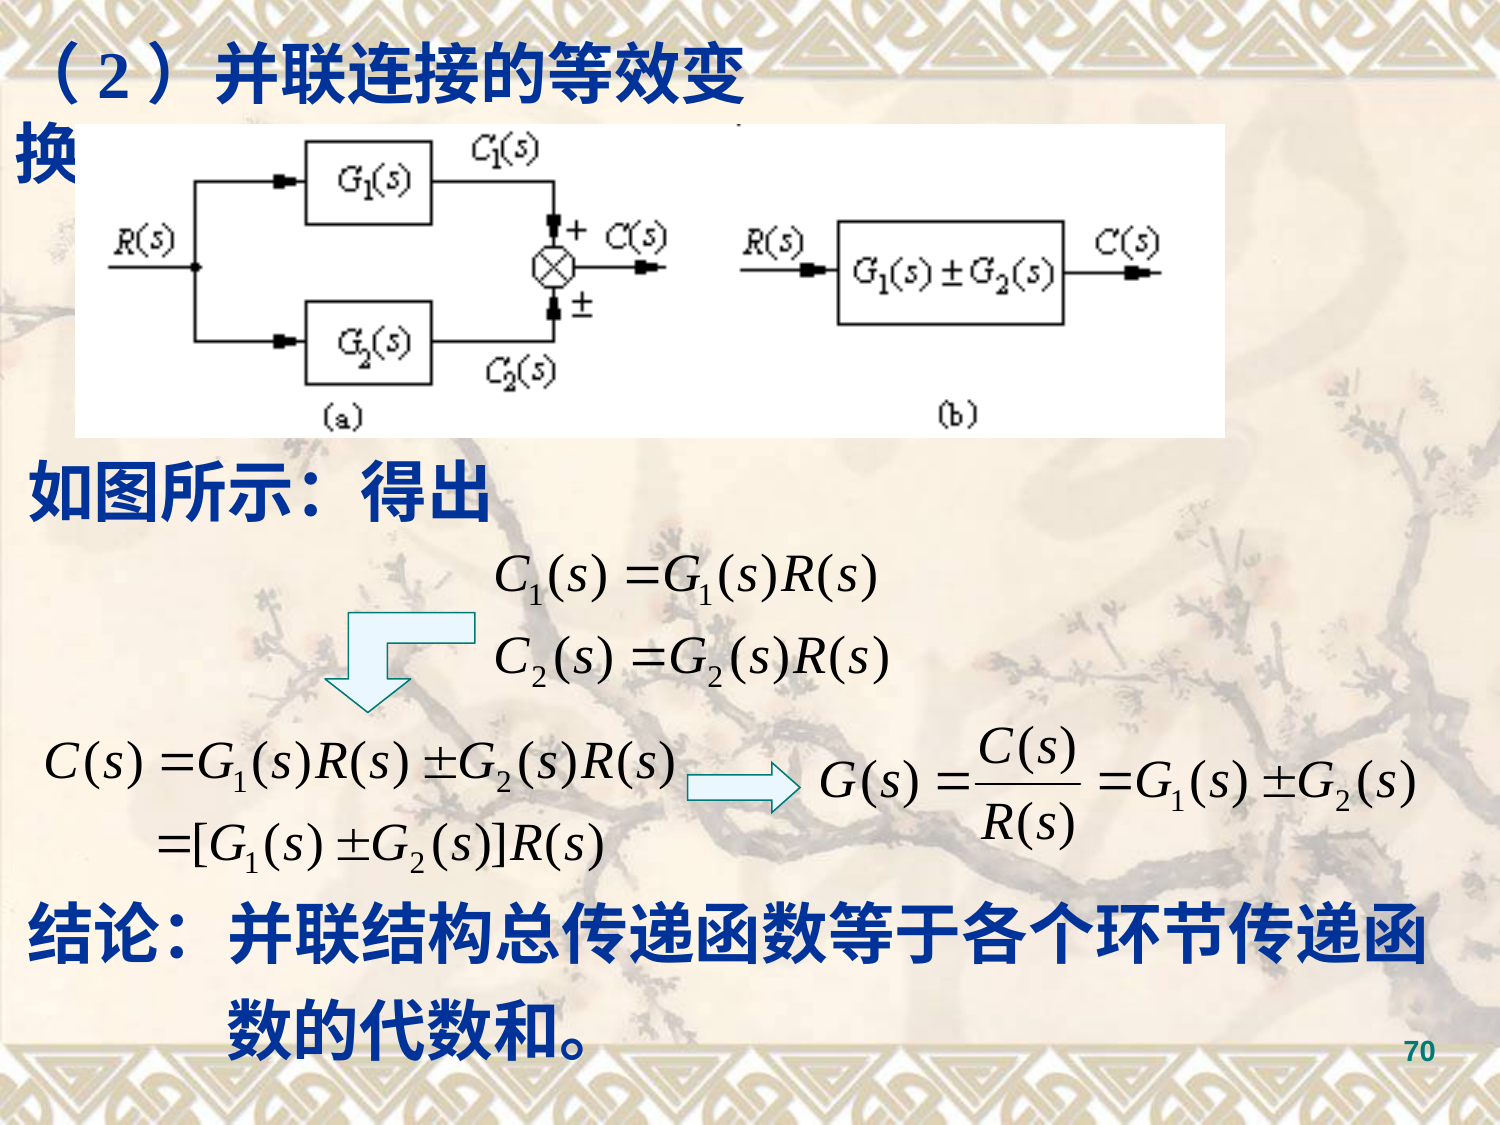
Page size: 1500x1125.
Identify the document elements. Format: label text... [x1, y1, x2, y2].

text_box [812, 712, 1426, 861]
picture [0, 0, 1500, 1125]
text_box 结论：并联结构总传递函数等于各个环节传递函 数的代数和。 [12, 899, 1450, 1076]
slide_number [1074, 1024, 1451, 1103]
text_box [487, 537, 901, 701]
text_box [37, 724, 688, 887]
text_box （2）并联连接的等效变换 [0, 24, 800, 200]
text_box 如图所示：得出 [12, 442, 538, 538]
text_box [324, 612, 475, 713]
text_box [691, 762, 801, 813]
